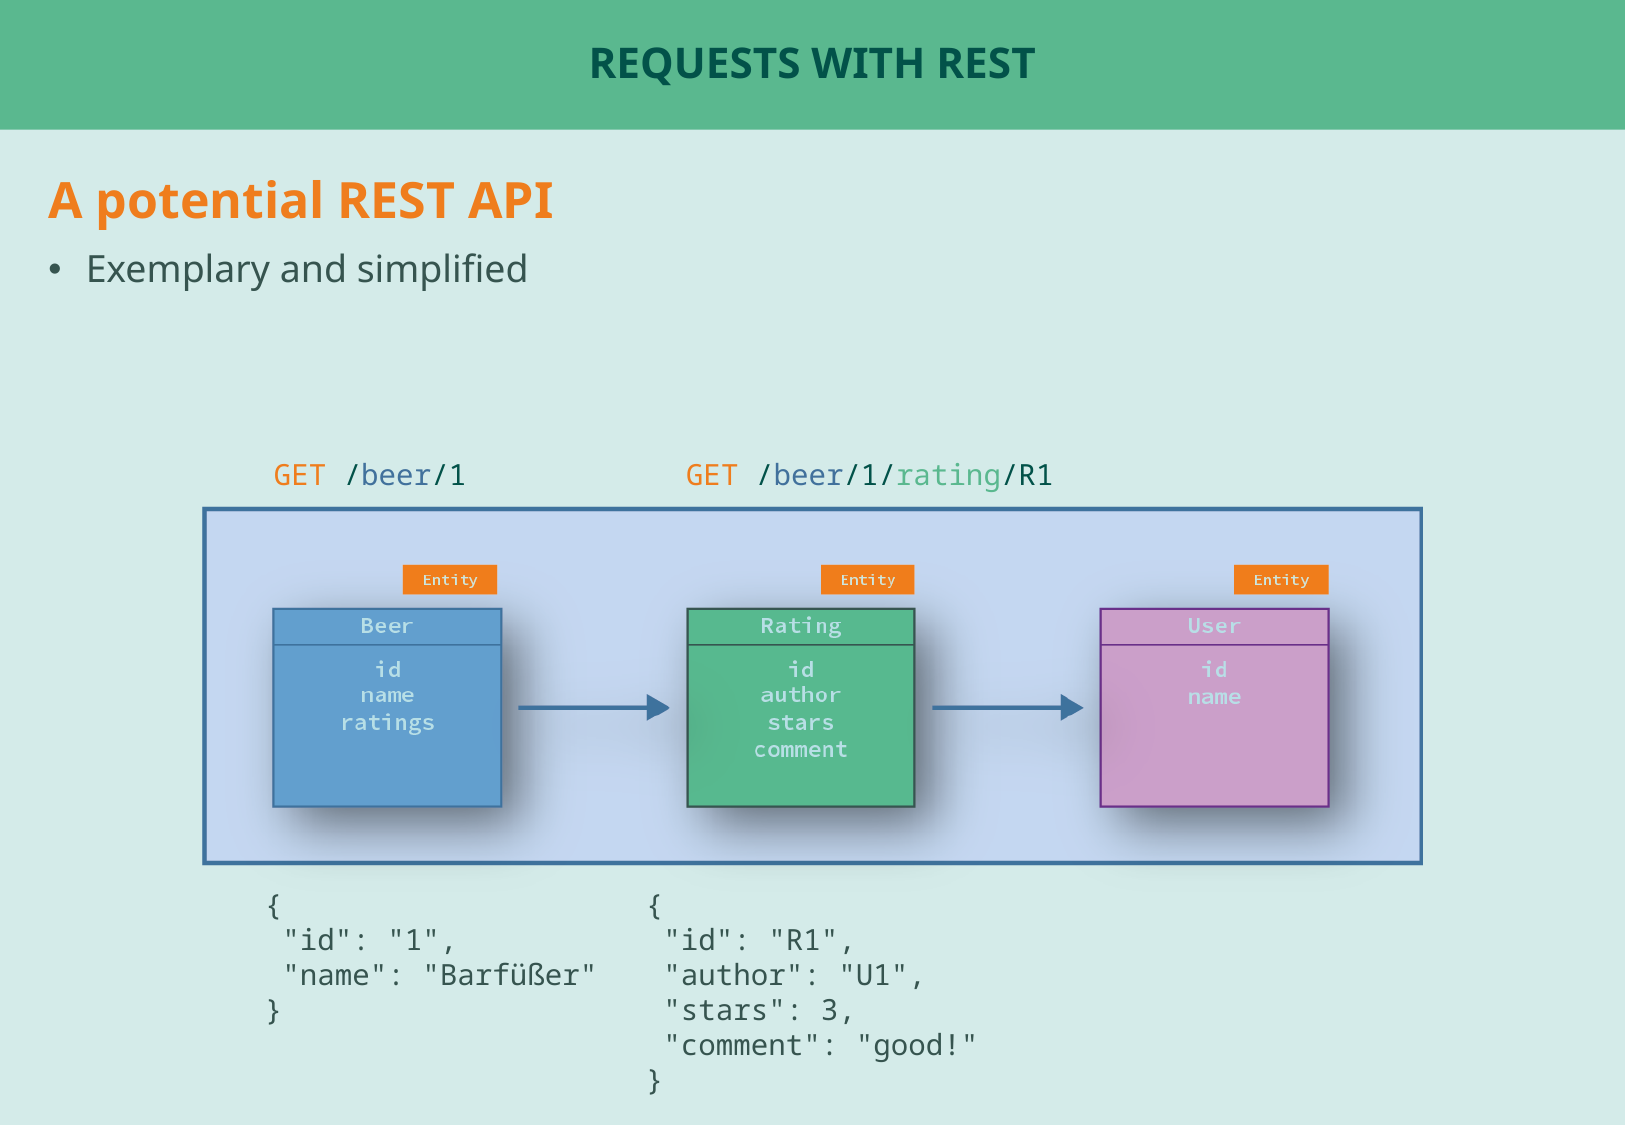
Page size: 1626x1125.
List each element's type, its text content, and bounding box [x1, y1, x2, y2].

text_box { "id": "1", "name": "Barfüßer" } [249, 902, 631, 1034]
text_box { "id": "R1", "author": "U1", "stars": 3, "comment": "good!" } [631, 902, 1114, 1104]
list A potential REST API Exemplary and simplified [33, 168, 1592, 1043]
text_box GET /beer/1 [258, 449, 539, 499]
text_box GET /beer/1/rating/R1 [671, 449, 1172, 499]
title Requests with REST [0, 0, 1625, 130]
picture [202, 506, 1423, 902]
